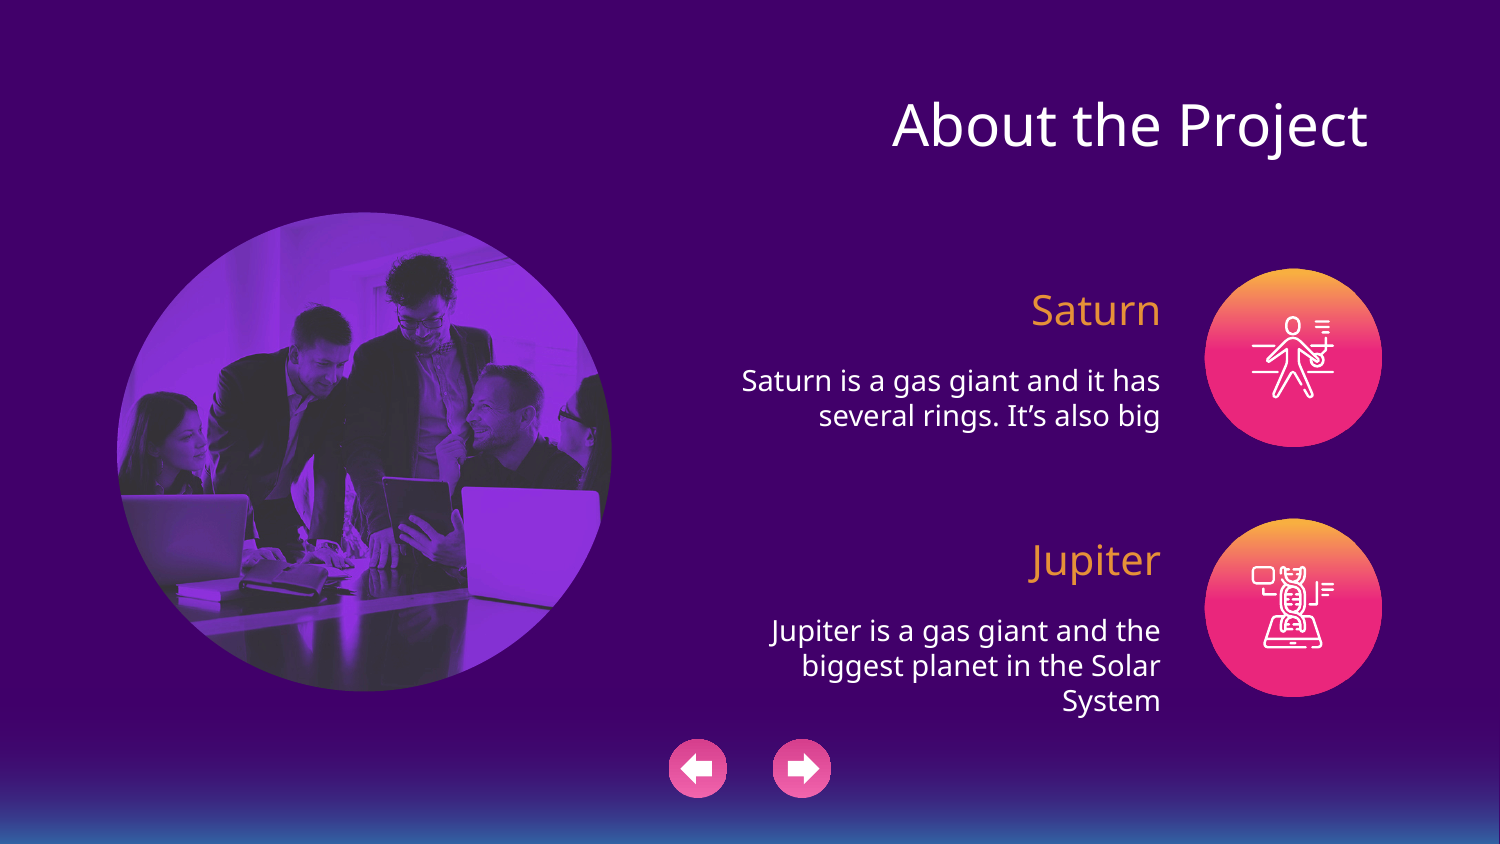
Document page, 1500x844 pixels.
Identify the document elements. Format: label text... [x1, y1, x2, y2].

subtitle Jupiter [687, 518, 1177, 597]
subtitle Jupiter is a gas giant and the biggest planet in the Solar System [687, 597, 1177, 692]
subtitle Saturn [687, 268, 1177, 347]
picture [0, 212, 1500, 844]
subtitle Saturn is a gas giant and it has several rings. It’s also big [687, 347, 1177, 442]
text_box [1251, 565, 1335, 649]
title About the Project [116, 72, 1383, 167]
picture [1203, 268, 1383, 447]
text_box [668, 739, 728, 799]
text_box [1251, 315, 1335, 399]
text_box [772, 739, 832, 799]
text_box [787, 753, 820, 785]
text_box [680, 753, 712, 785]
